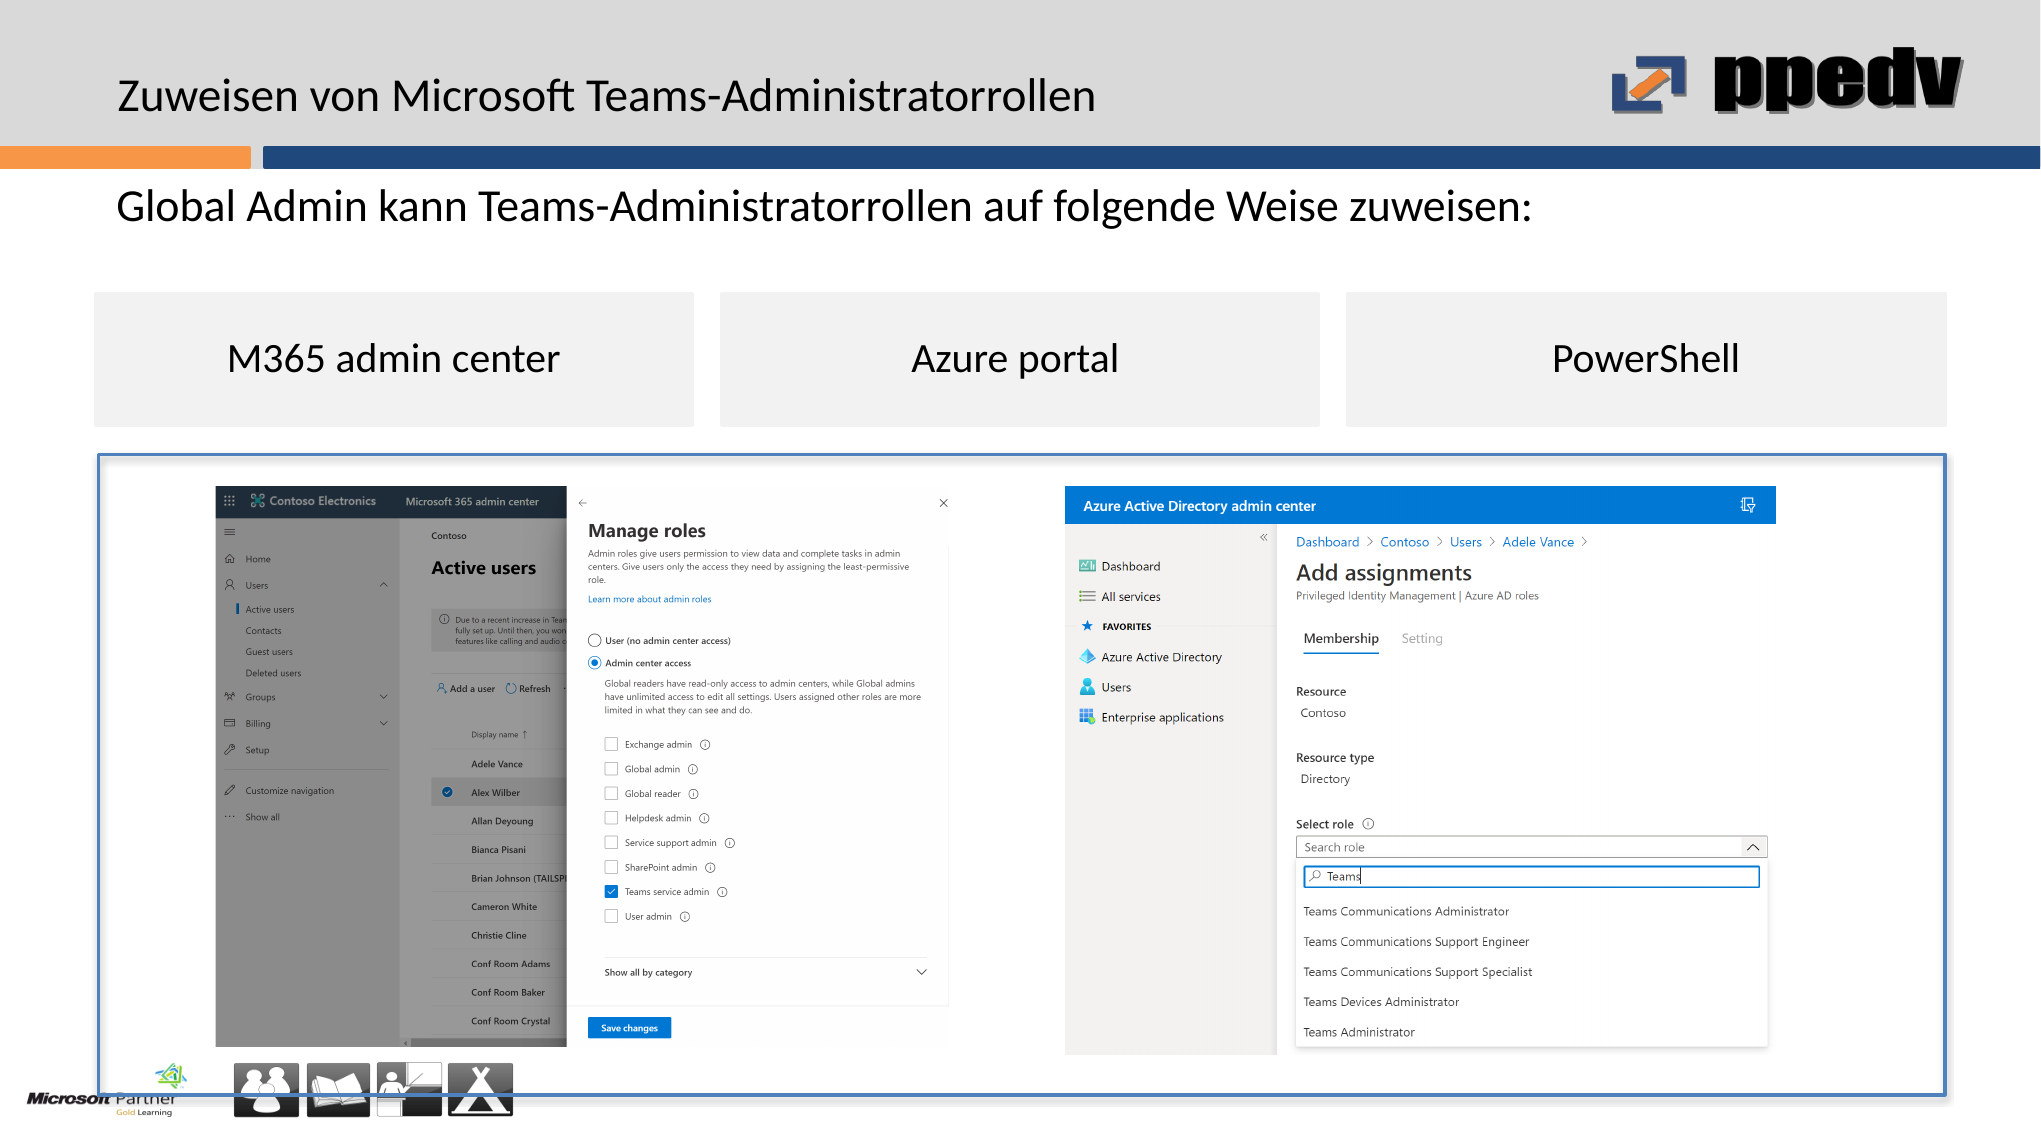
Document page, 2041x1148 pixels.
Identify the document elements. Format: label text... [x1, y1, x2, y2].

text_box M365 admin center [95, 293, 693, 426]
text_box Azure portal [721, 293, 1319, 426]
text_box PowerShell [1347, 293, 1945, 426]
title Zuweisen von Microsoft Teams-Administratorrollen [102, 56, 1947, 129]
text_box [98, 453, 1946, 1096]
picture [215, 486, 950, 1048]
picture [1065, 486, 1776, 1055]
picture [7, 1043, 538, 1140]
text_box Global Admin kann Teams-Administratorrollen auf folgende Weise zuweisen: [116, 175, 1964, 231]
picture [1598, 41, 1992, 125]
